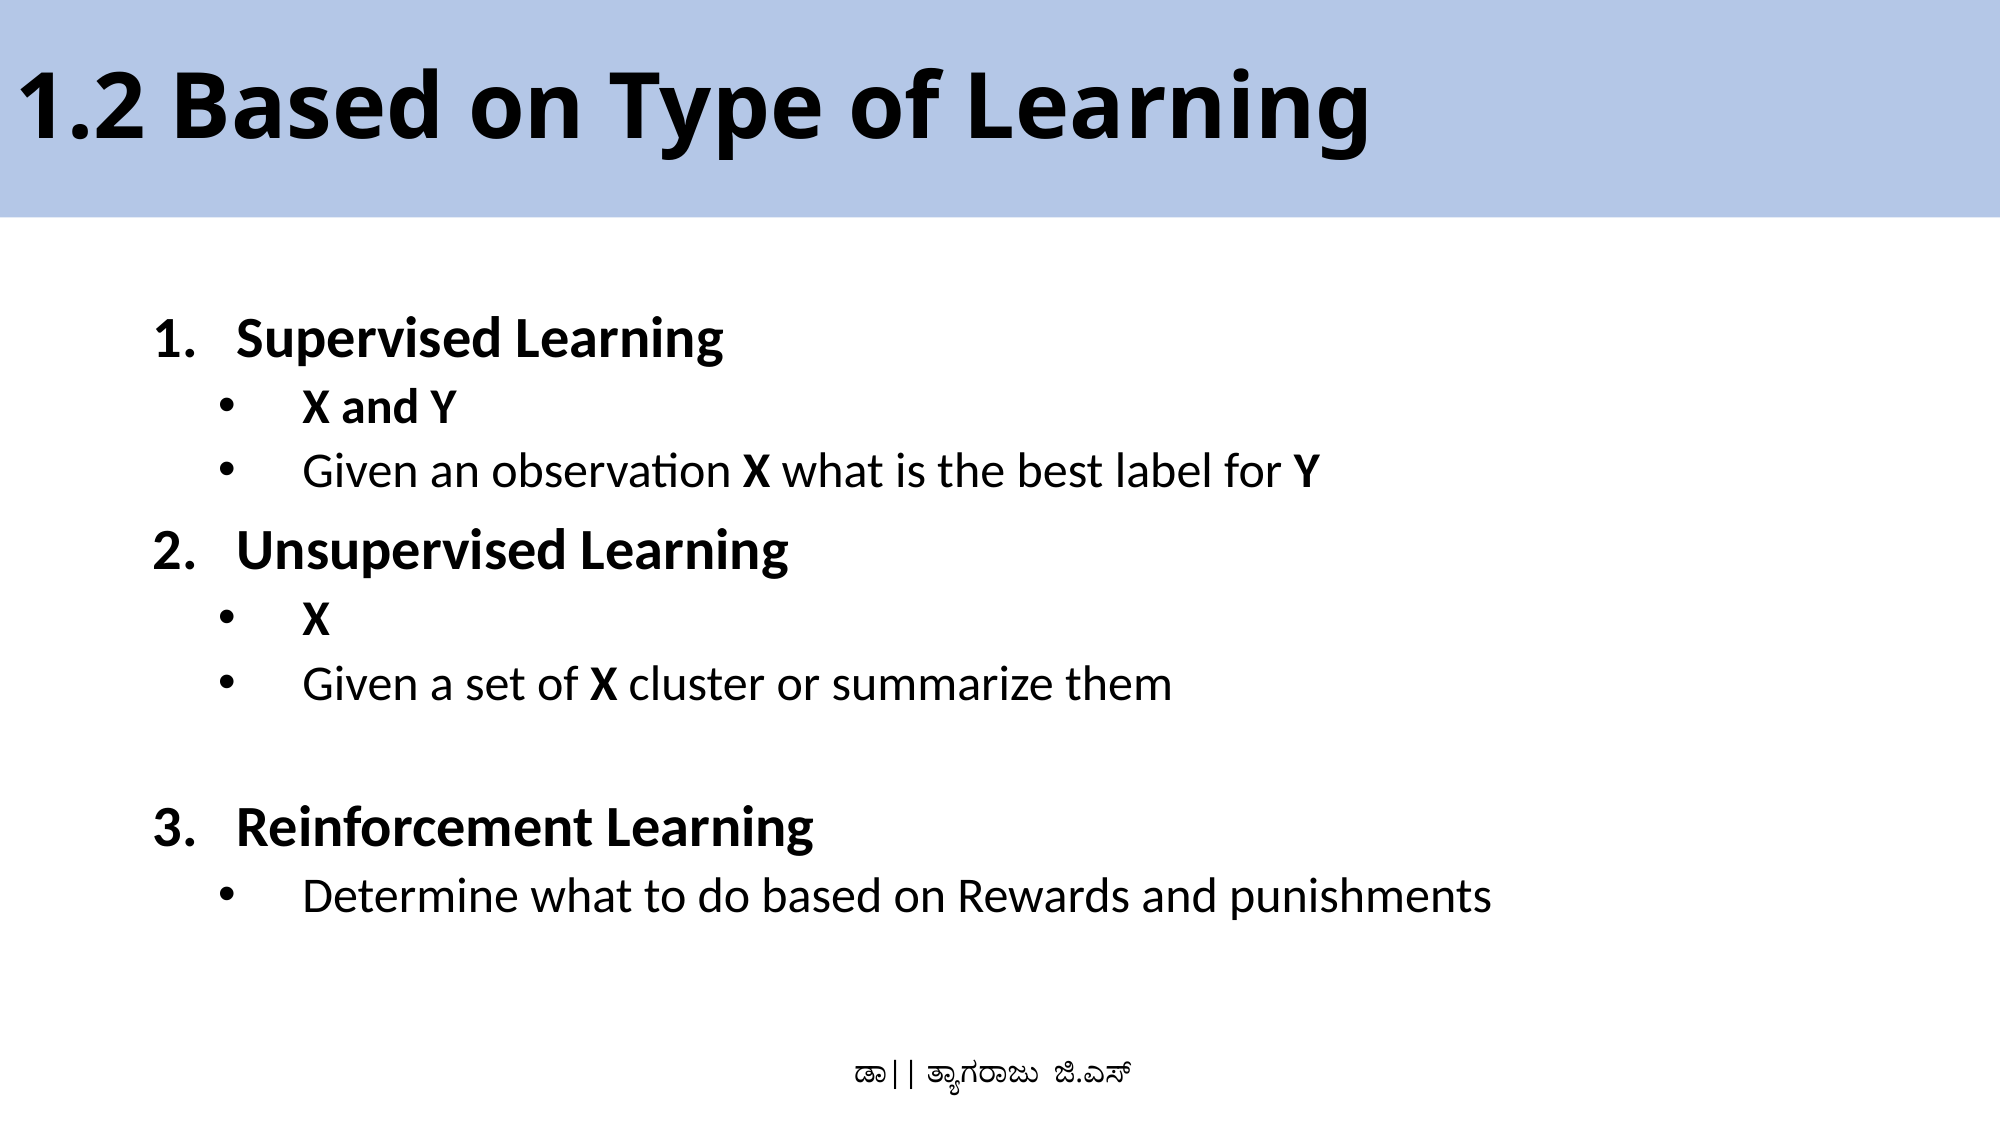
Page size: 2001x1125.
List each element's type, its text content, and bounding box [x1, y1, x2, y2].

list Supervised Learning X and Y Given an observation X what is the best label for Y Unsupervised Learning X Given a set of X cluster or summarize them Reinforcement Learning Determine what to do based on Rewards and punishments [137, 299, 1863, 1014]
footer ಡಾ|| ತ್ಯಾಗರಾಜು ಜಿ.ಎಸ್ [662, 1042, 1338, 1103]
title 1.2 Based on Type of Learning [0, 0, 2000, 218]
